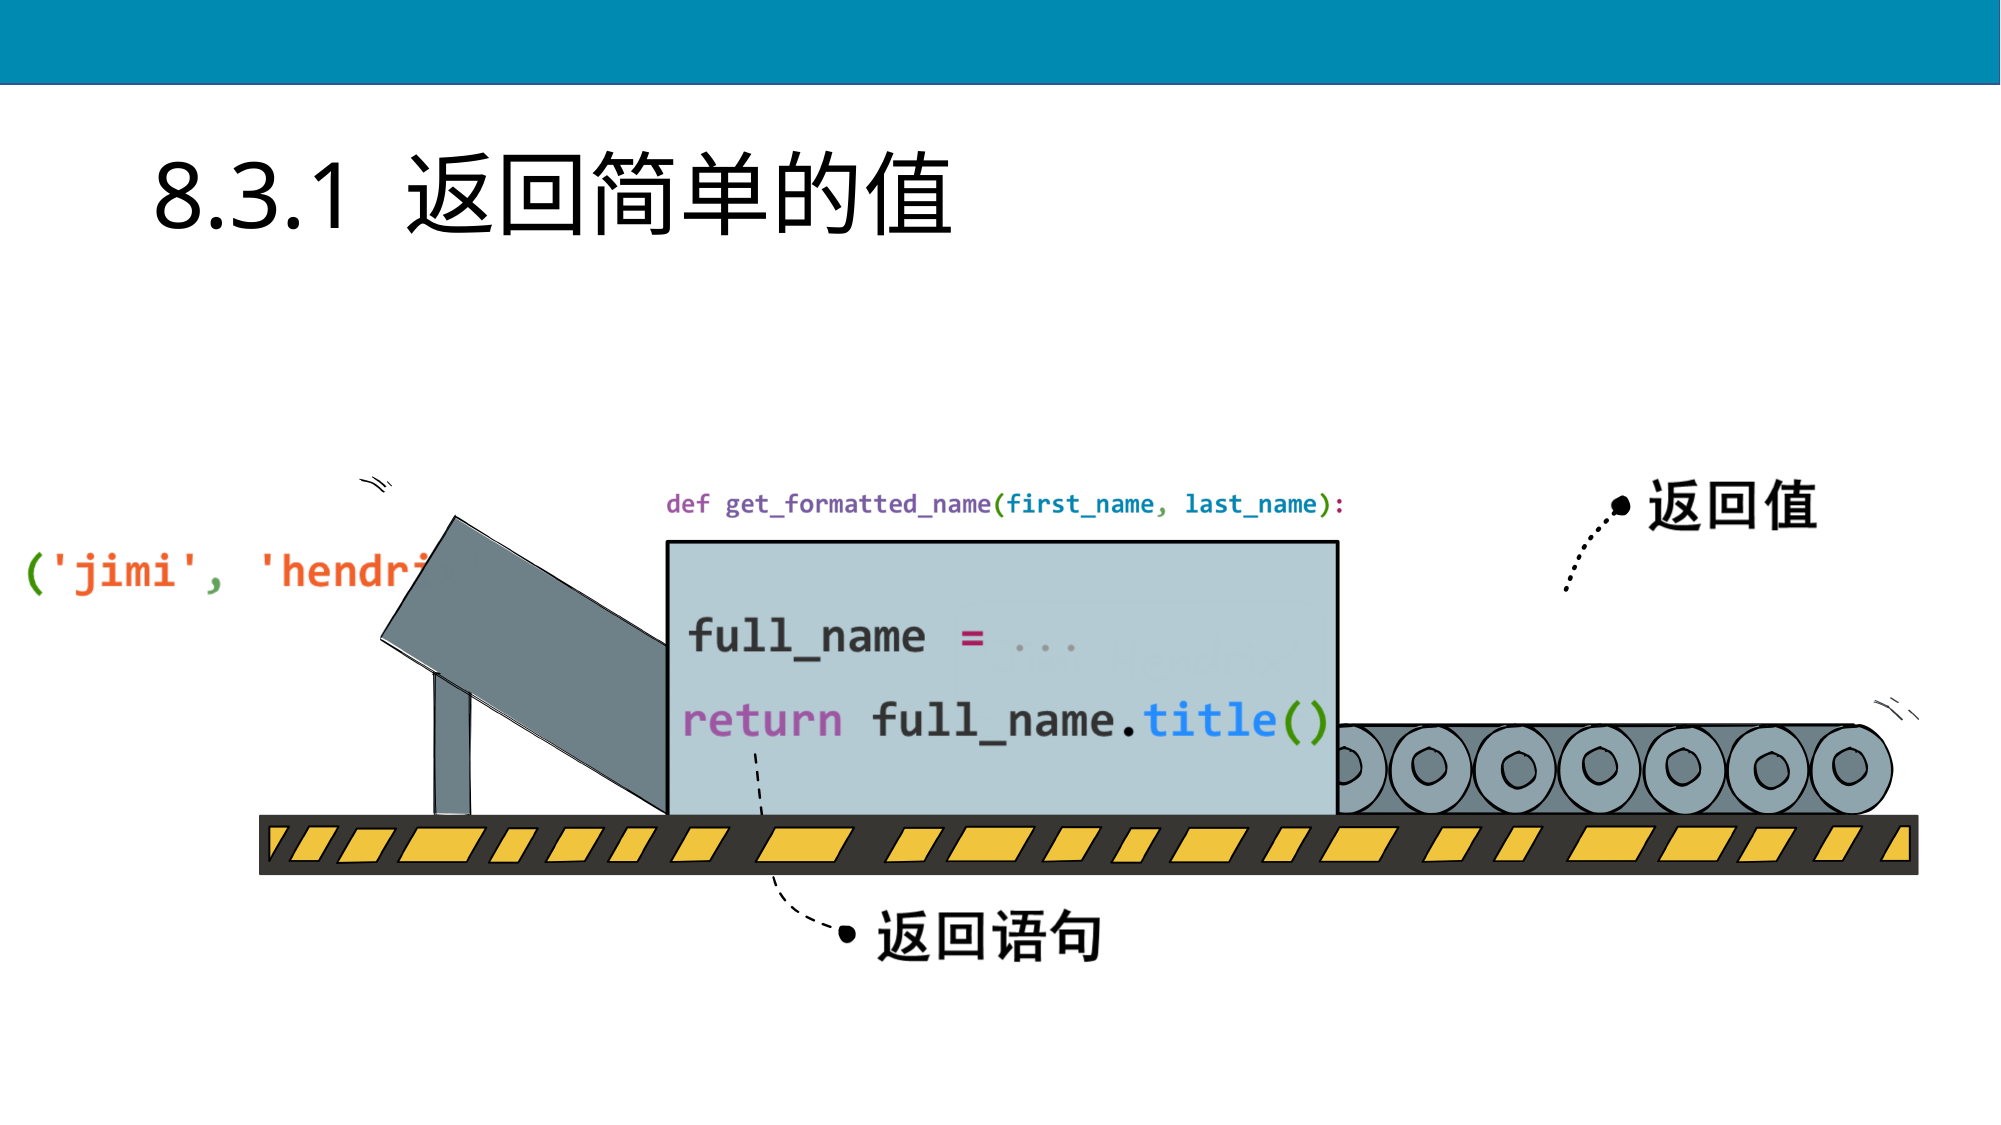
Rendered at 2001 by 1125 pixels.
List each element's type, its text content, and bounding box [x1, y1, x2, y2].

picture [0, 438, 1928, 1010]
title 8.3.1 返回简单的值 [137, 115, 1863, 282]
